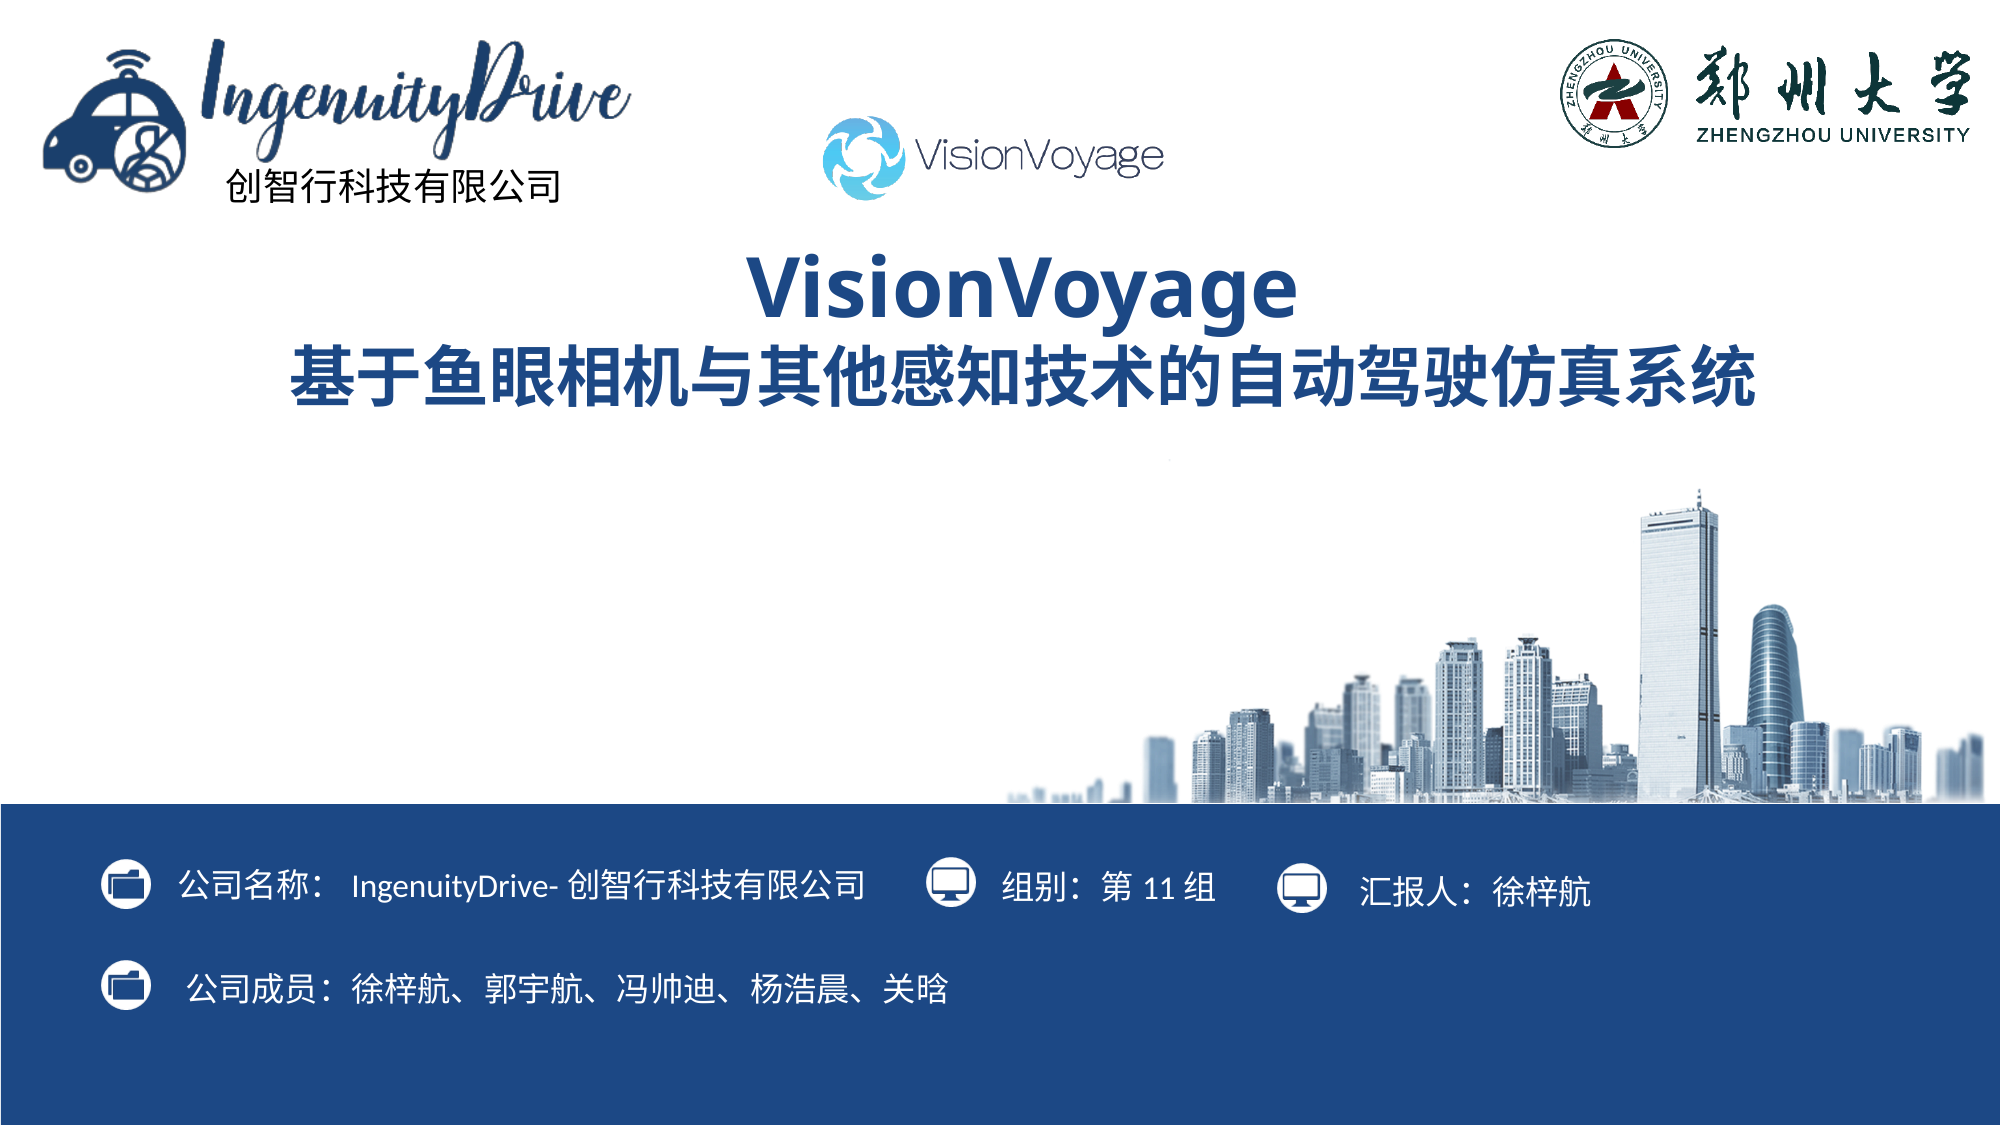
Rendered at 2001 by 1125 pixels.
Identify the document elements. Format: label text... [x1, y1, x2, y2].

text_box 公司名称：IngenuityDrive-创智行科技有限公司 [162, 856, 882, 912]
text_box 公司成员：徐梓航、郭宇航、冯帅迪、杨浩晨、关晗 [170, 960, 965, 1016]
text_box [1277, 859, 1394, 916]
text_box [33, 19, 658, 217]
text_box 组别：第11组 [986, 859, 1232, 914]
text_box [0, 804, 2000, 1125]
picture [822, 116, 1178, 206]
picture [101, 859, 151, 909]
text_box 汇报人：徐梓航 [1344, 863, 1608, 919]
text_box VisionVoyage 基于鱼眼相机与其他感知技术的自动驾驶仿真系统 [207, 227, 1839, 422]
picture [1560, 39, 1970, 148]
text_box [926, 853, 1043, 910]
picture [101, 960, 151, 1010]
picture [912, 459, 2001, 803]
